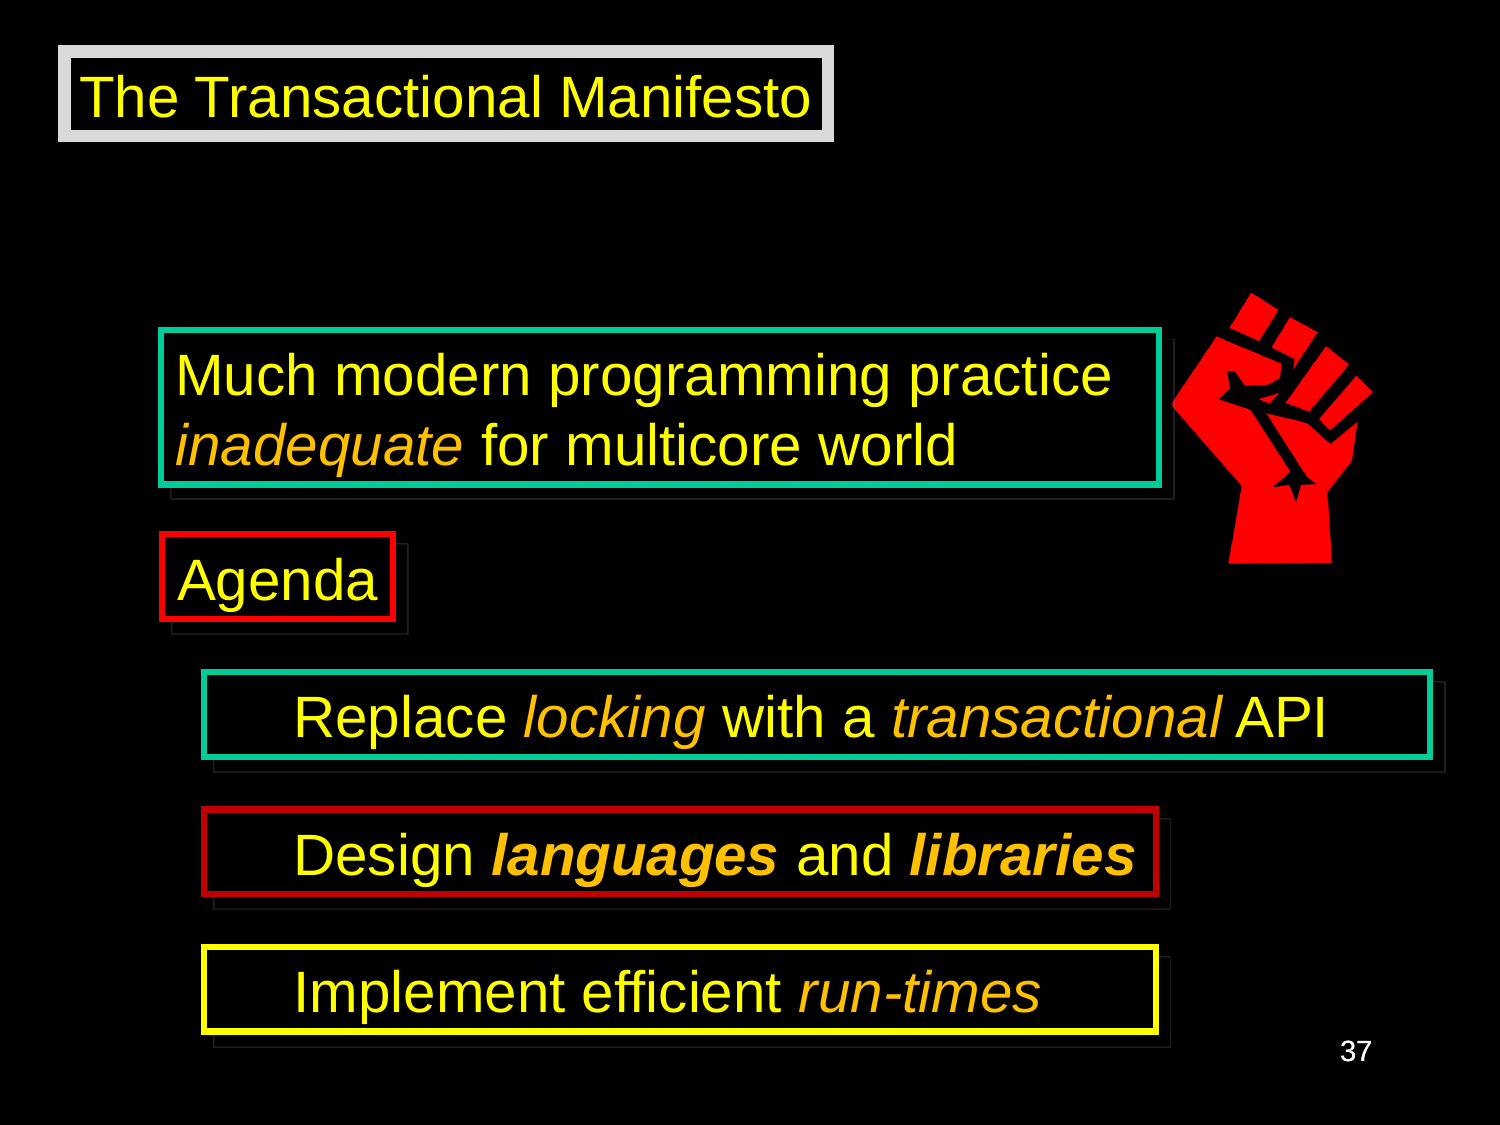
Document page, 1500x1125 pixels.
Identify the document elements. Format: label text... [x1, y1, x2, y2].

text_box Replace locking with a transactional API [203, 672, 1431, 757]
text_box Agenda [162, 534, 394, 619]
text_box 37 [1074, 1024, 1388, 1100]
text_box Implement efficient run-times [203, 946, 1157, 1032]
text_box Design languages and libraries [203, 809, 1157, 895]
text_box Much modern programming practice inadequate for multicore world [160, 329, 1154, 485]
text_box The Transactional Manifesto [64, 51, 829, 136]
picture [1159, 287, 1388, 584]
